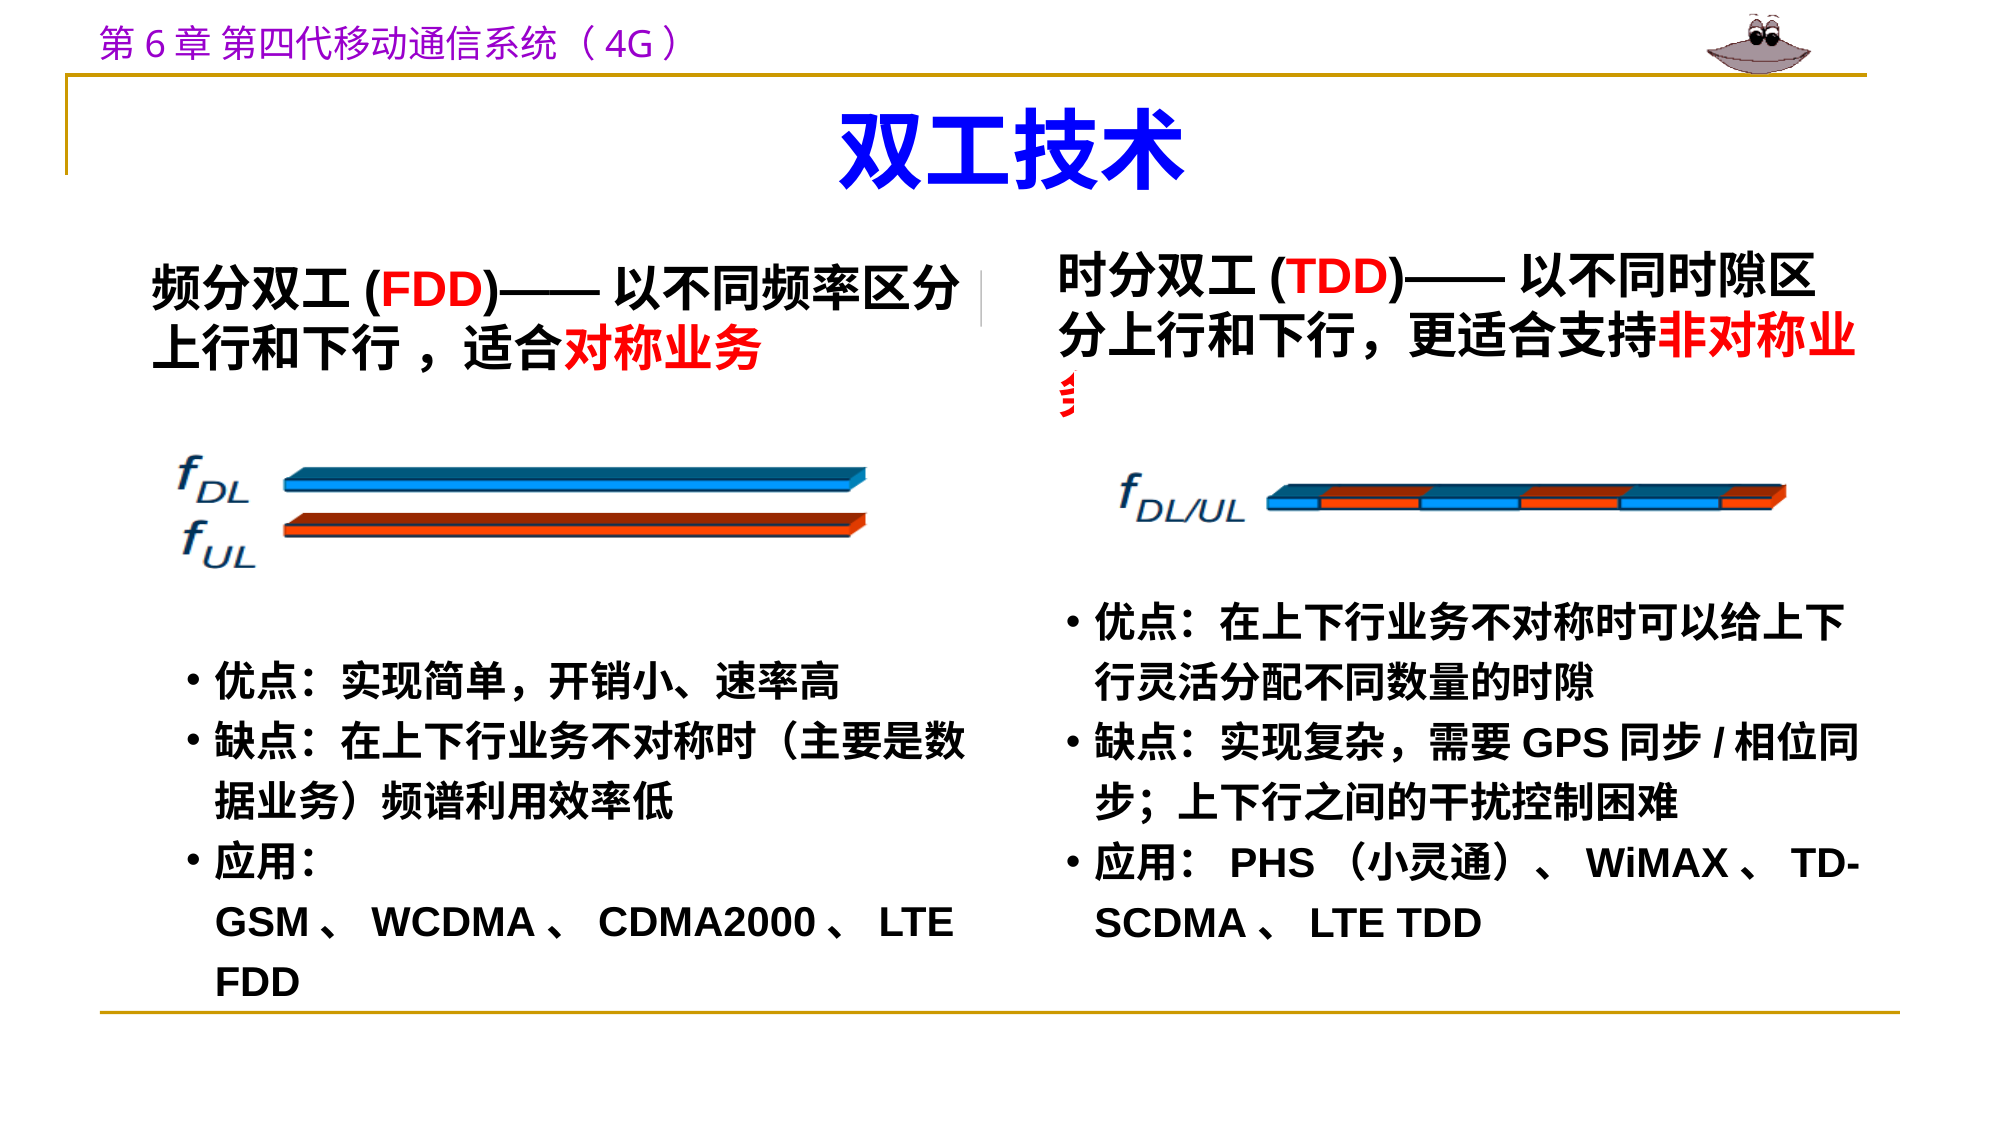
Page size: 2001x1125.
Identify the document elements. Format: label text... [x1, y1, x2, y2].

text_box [116, 249, 986, 1015]
title 双工技术 [112, 87, 1913, 221]
picture [1650, 0, 1817, 87]
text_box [1037, 236, 1894, 920]
